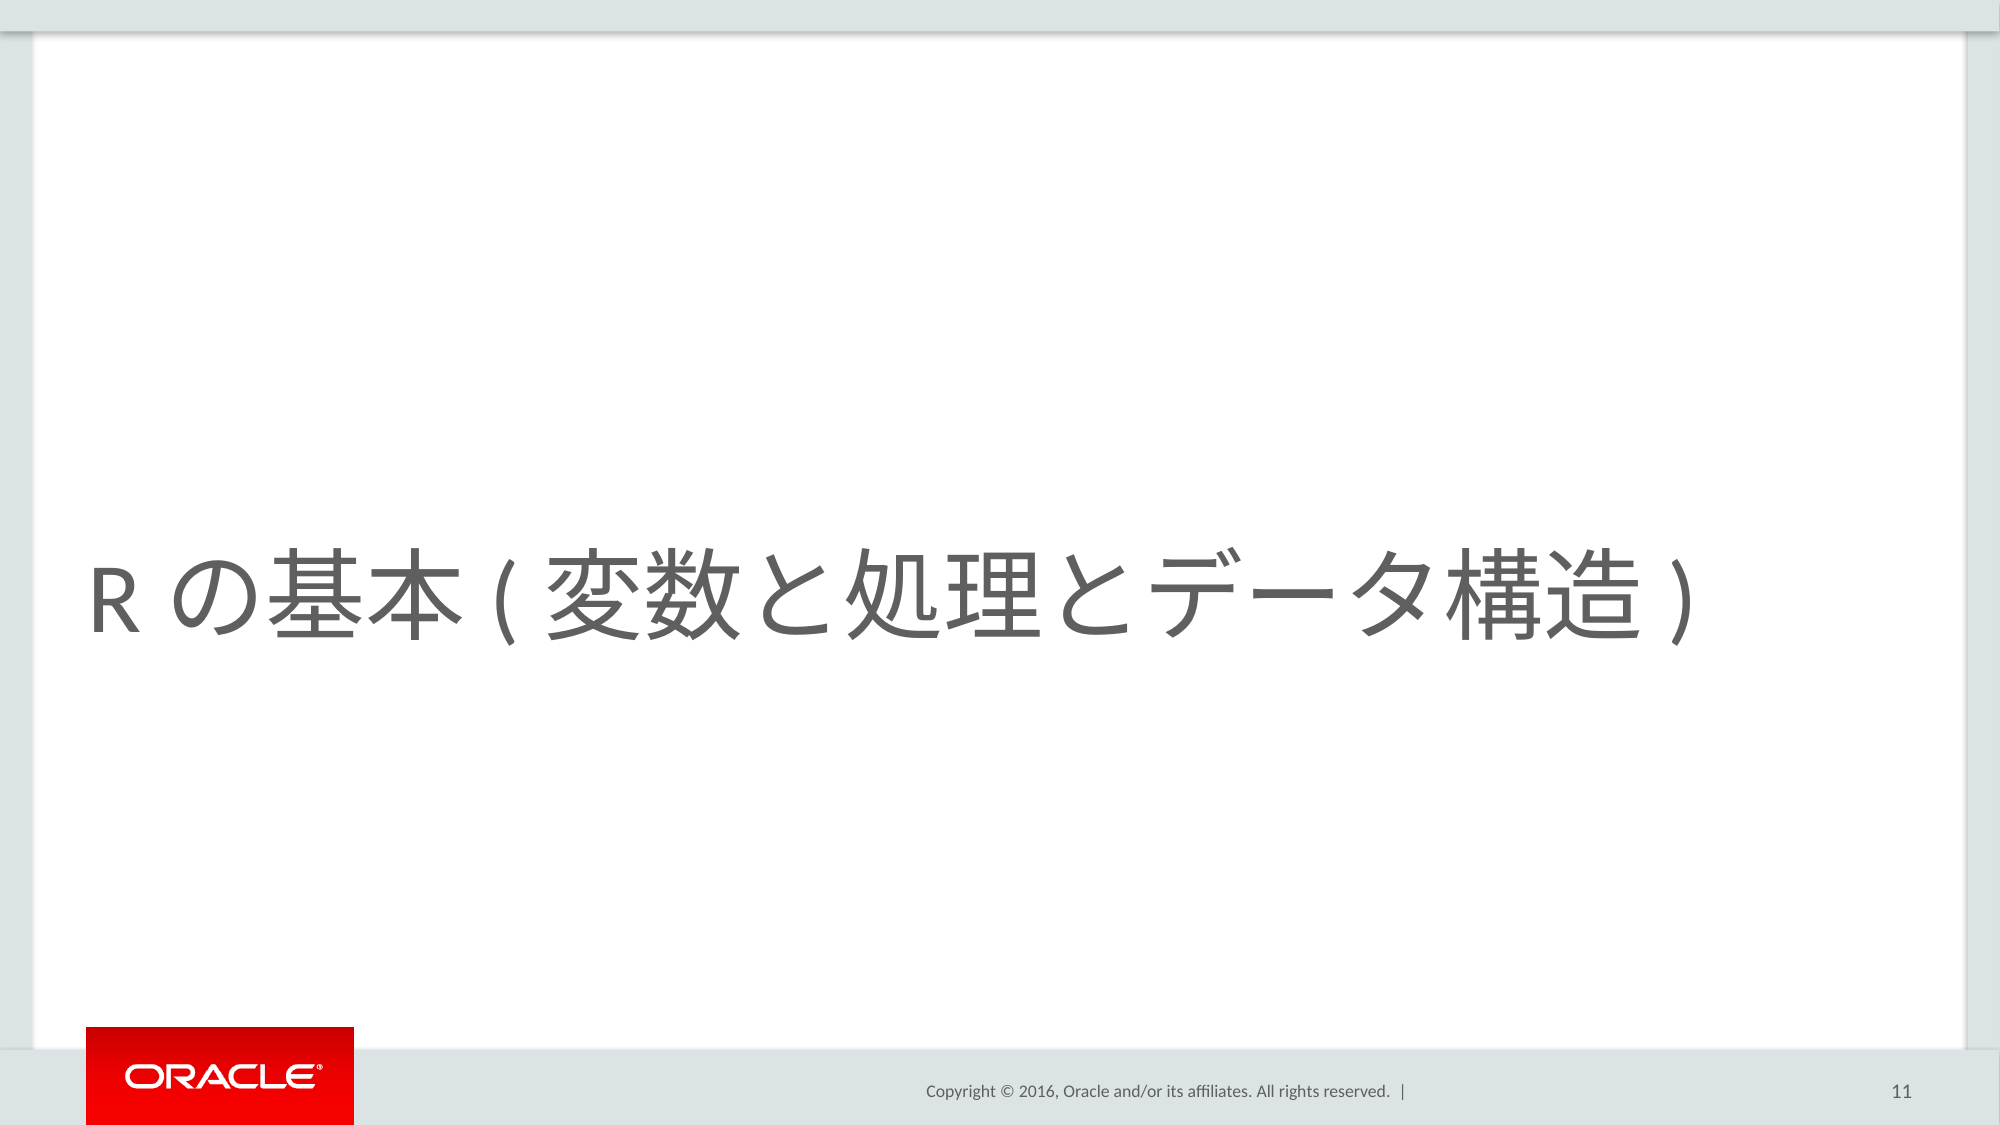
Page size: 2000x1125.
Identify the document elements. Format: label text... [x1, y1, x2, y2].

title Rの基本(変数と処理とデータ構造) [87, 426, 1913, 652]
picture [86, 1027, 354, 1125]
slide_number 11 [1849, 1075, 1913, 1106]
